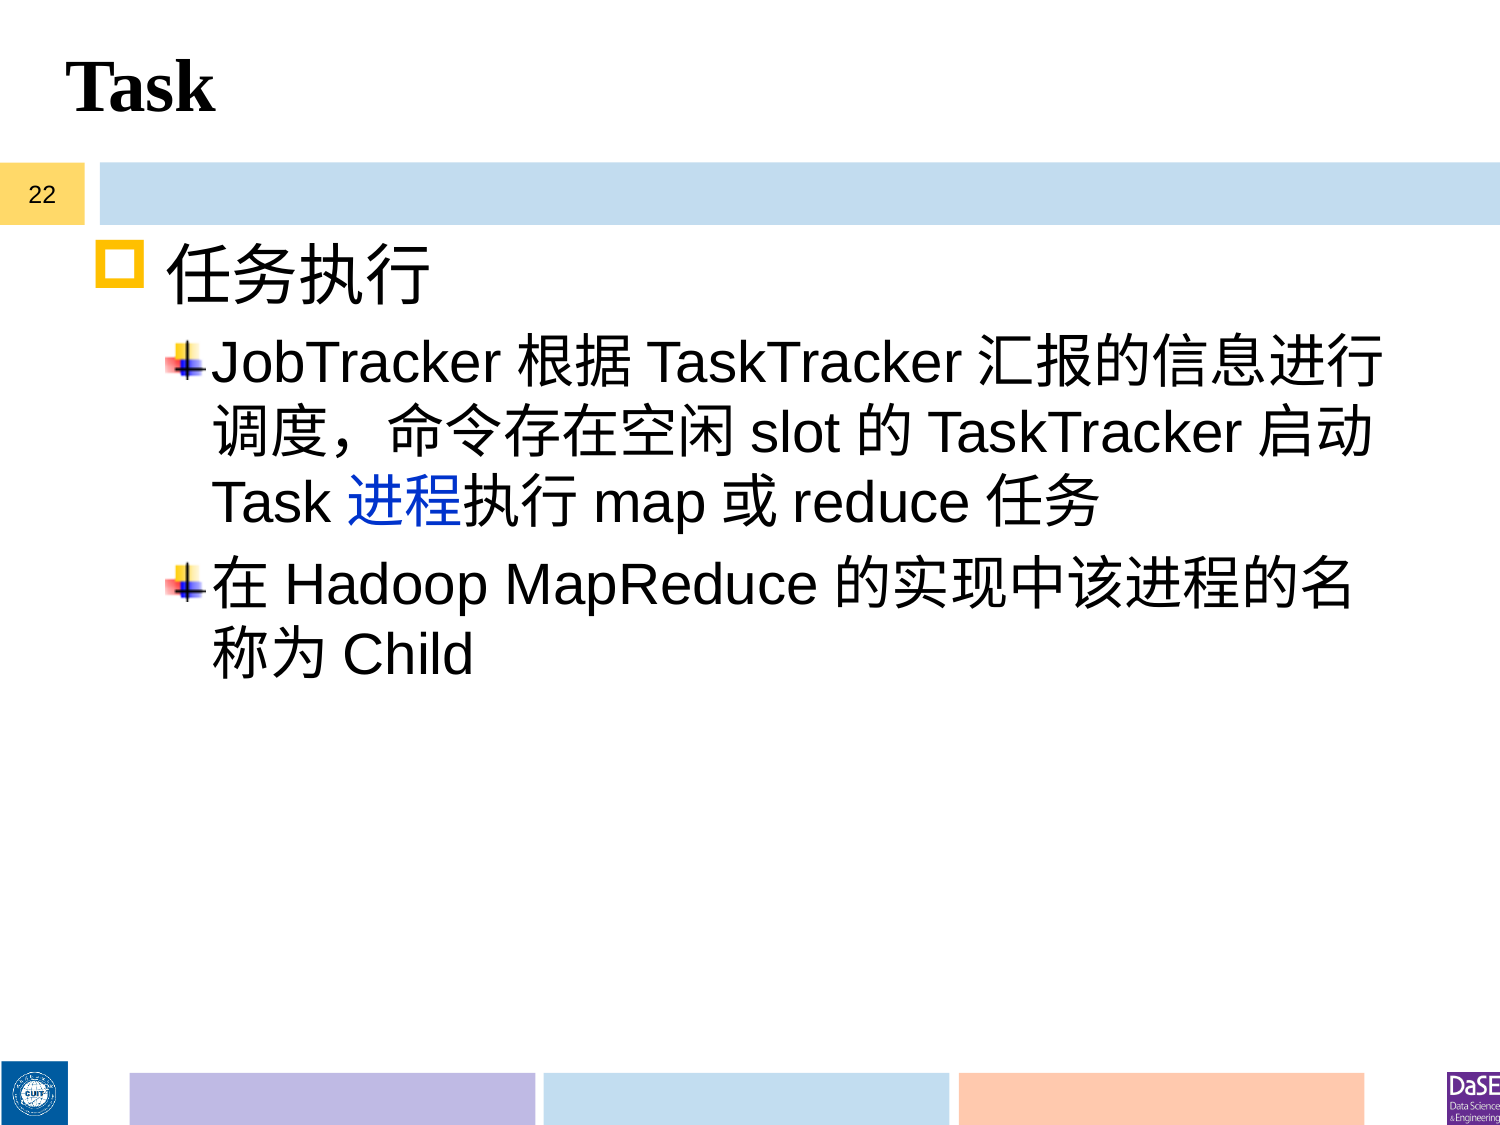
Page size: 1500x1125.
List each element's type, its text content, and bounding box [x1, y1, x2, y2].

picture [165, 338, 206, 380]
list 任务执行 JobTracker根据TaskTracker汇报的信息进行调度，命令存在空闲slot的TaskTracker启动Task进程执行map或reduce任务 在Hadoop MapReduce的实现中该进程的名称为Child [75, 224, 1425, 1005]
picture [1447, 1072, 1500, 1125]
picture [0, 1059, 69, 1125]
slide_number 22 [0, 162, 85, 225]
title Task [50, 0, 1459, 175]
picture [165, 560, 206, 602]
